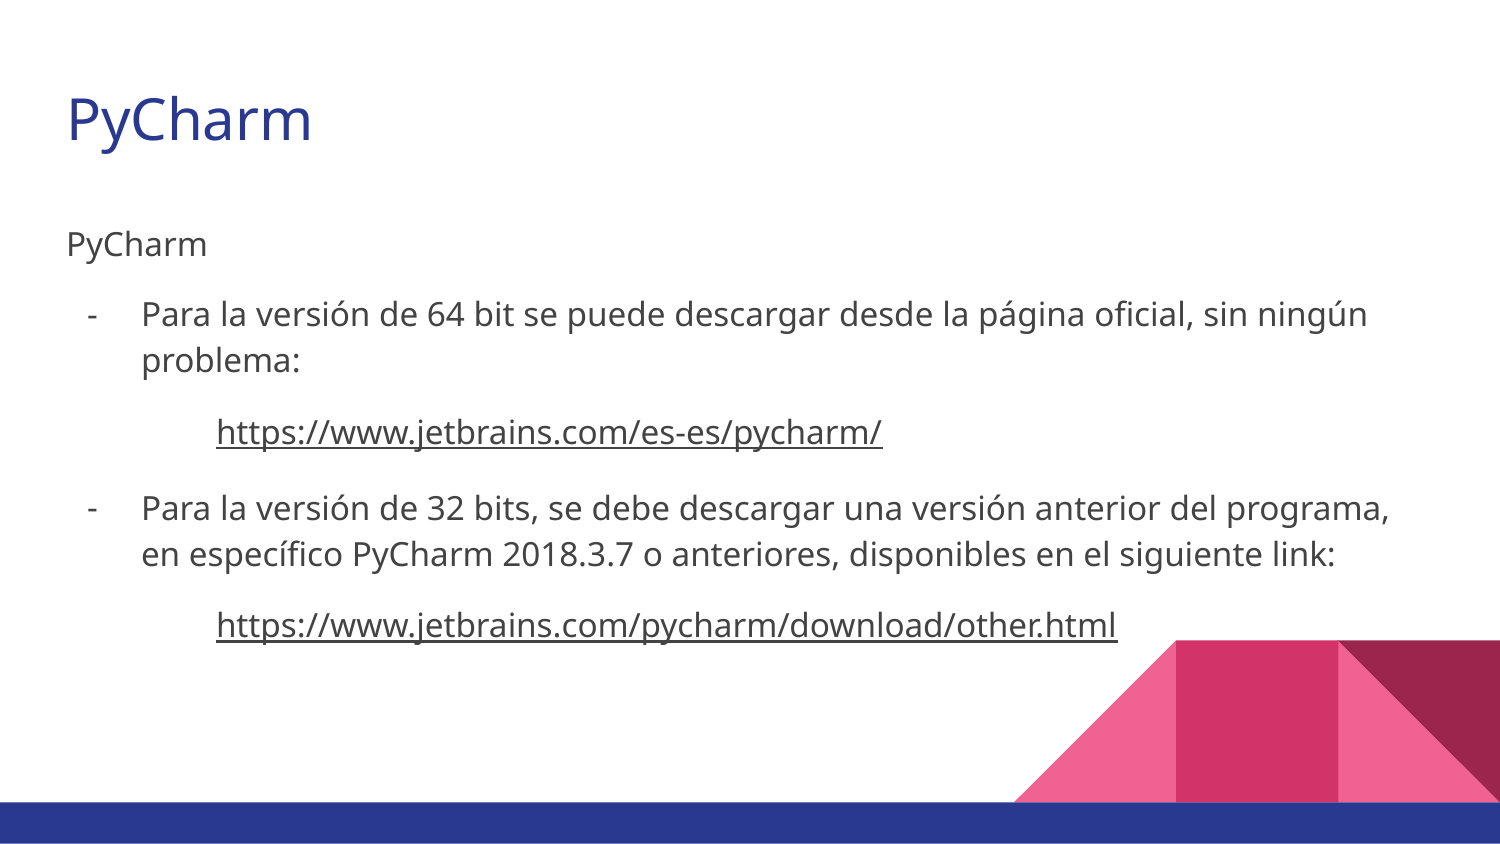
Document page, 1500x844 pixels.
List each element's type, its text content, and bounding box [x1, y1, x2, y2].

title PyCharm [51, 67, 1449, 167]
list PyCharm Para la versión de 64 bit se puede descargar desde la página oficial, sin ningún problema: https://www.jetbrains.com/es-es/pycharm/ Para la versión de 32 bits, se debe descargar una versión anterior del programa, en específico PyCharm 2018.3.7 o anteriores, disponibles en el siguiente link: https://www.jetbrains.com/pycharm/download/other.html [51, 201, 1449, 750]
